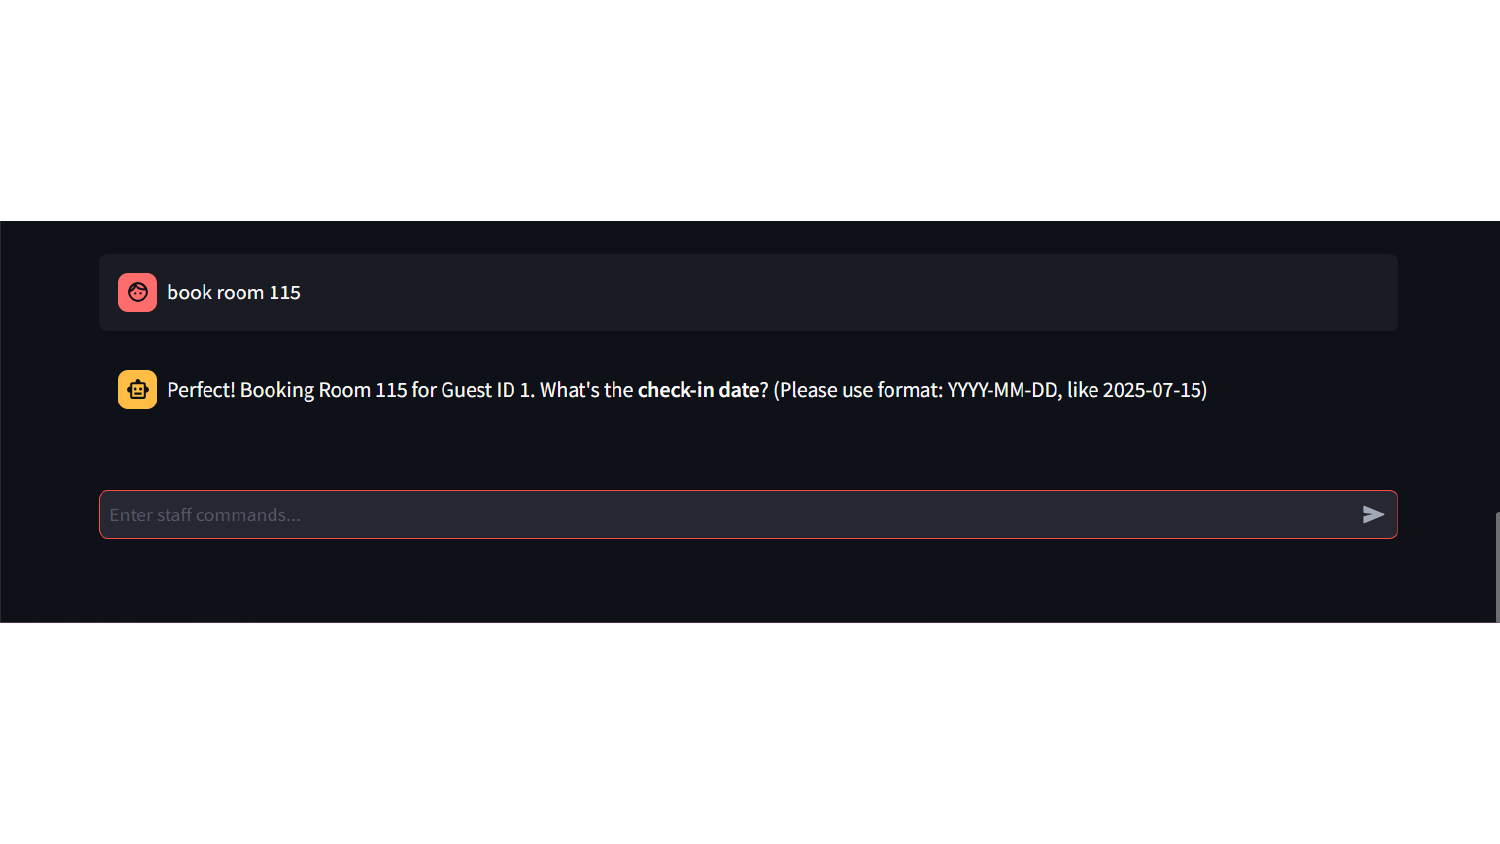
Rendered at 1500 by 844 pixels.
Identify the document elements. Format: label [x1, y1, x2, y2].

picture [0, 220, 1500, 623]
